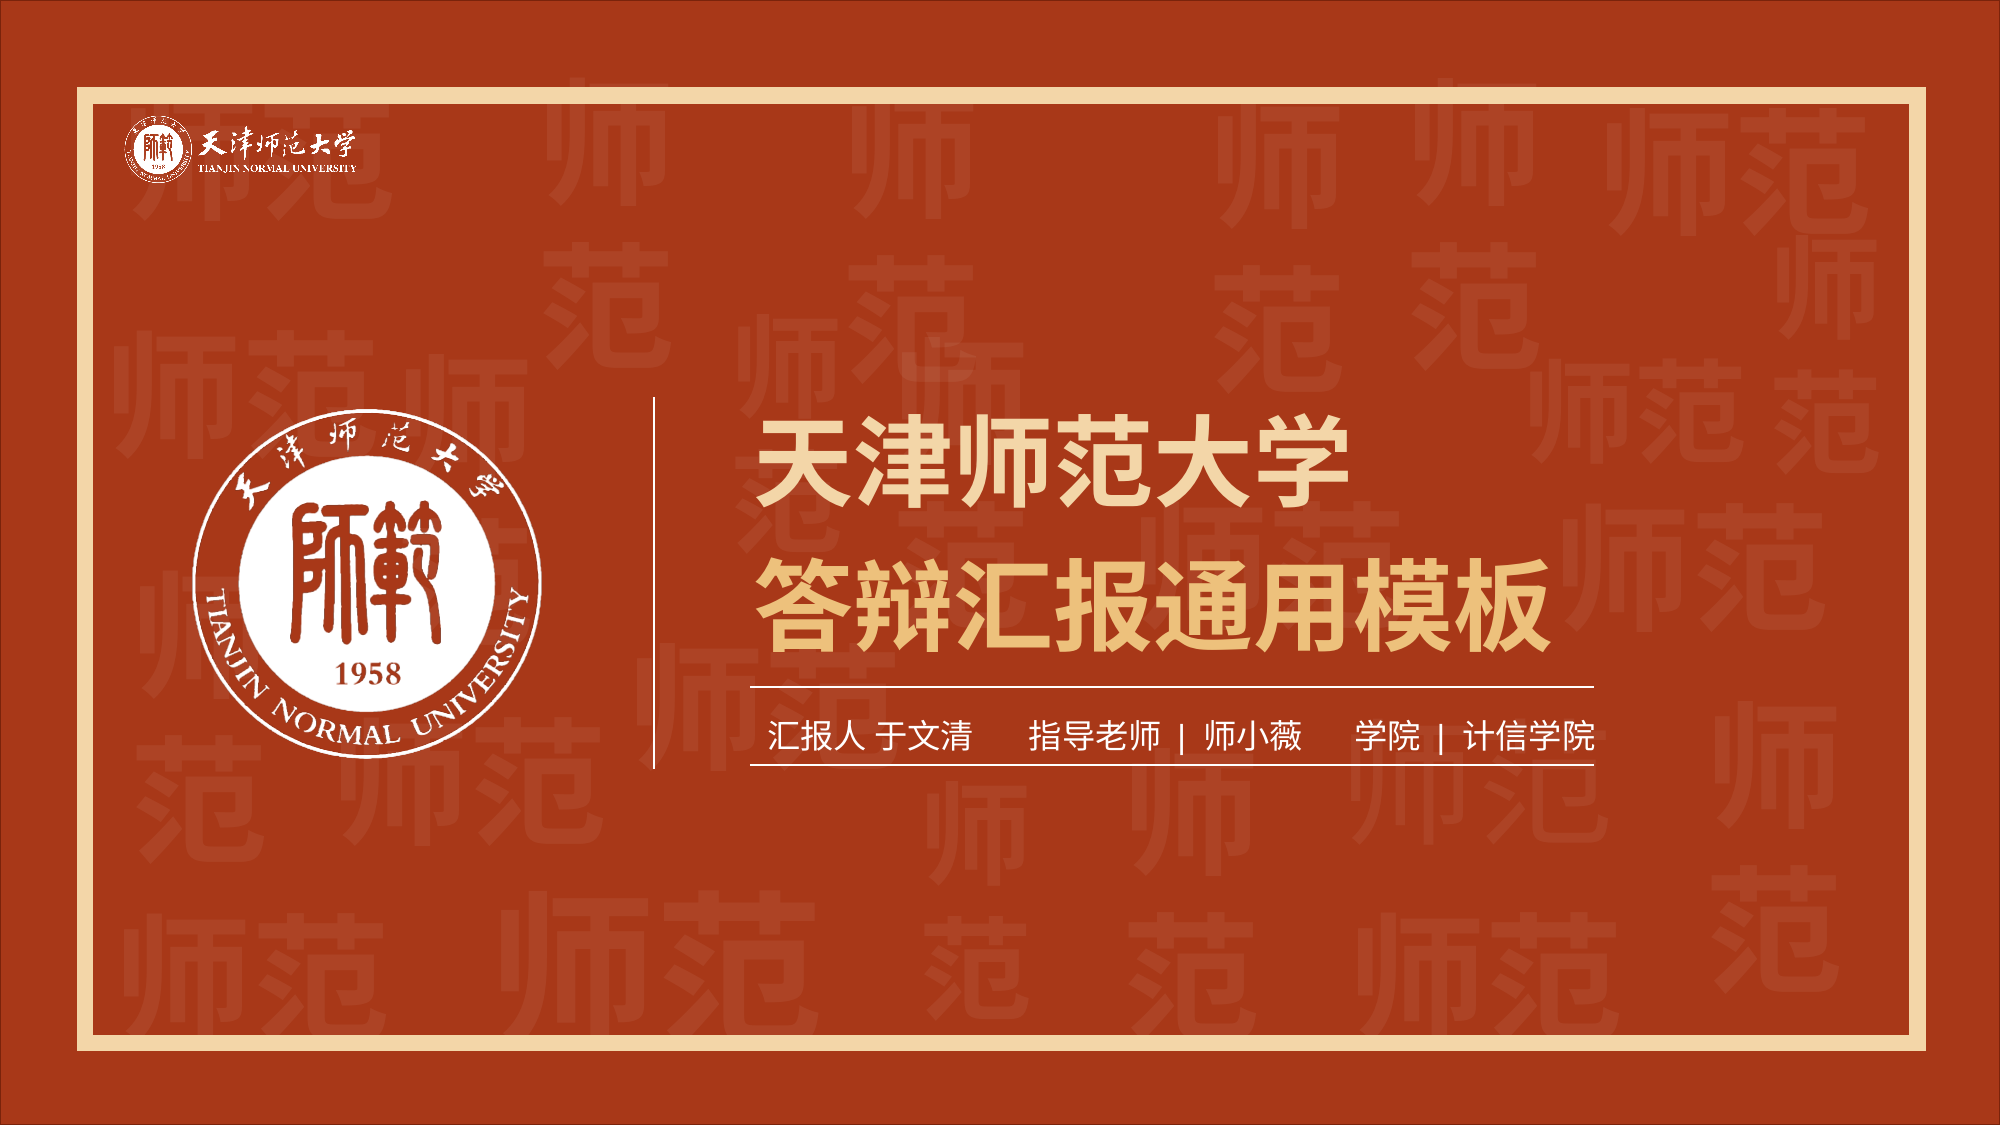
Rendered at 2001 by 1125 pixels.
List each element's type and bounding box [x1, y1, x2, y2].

picture [40, 399, 703, 772]
text_box [0, 0, 2000, 1125]
picture [105, 75, 382, 232]
